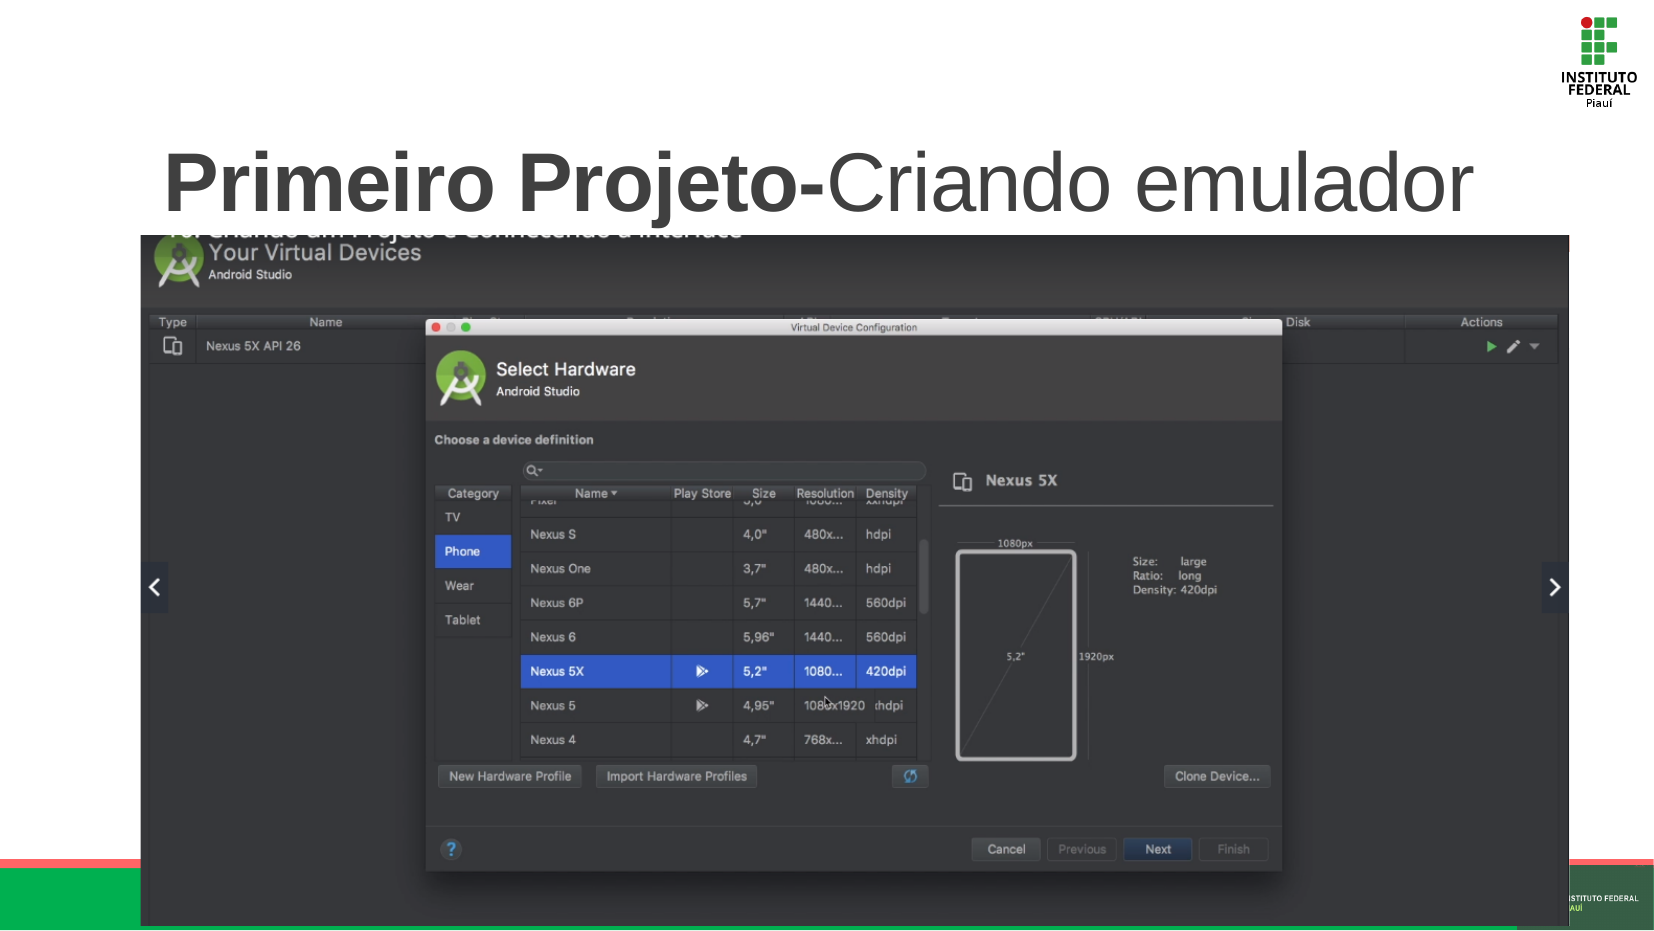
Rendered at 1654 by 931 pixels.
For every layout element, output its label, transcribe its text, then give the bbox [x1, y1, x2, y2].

picture [1544, 15, 1654, 109]
title Primeiro Projeto-Criando emulador [148, 38, 1513, 232]
picture [139, 235, 1654, 930]
